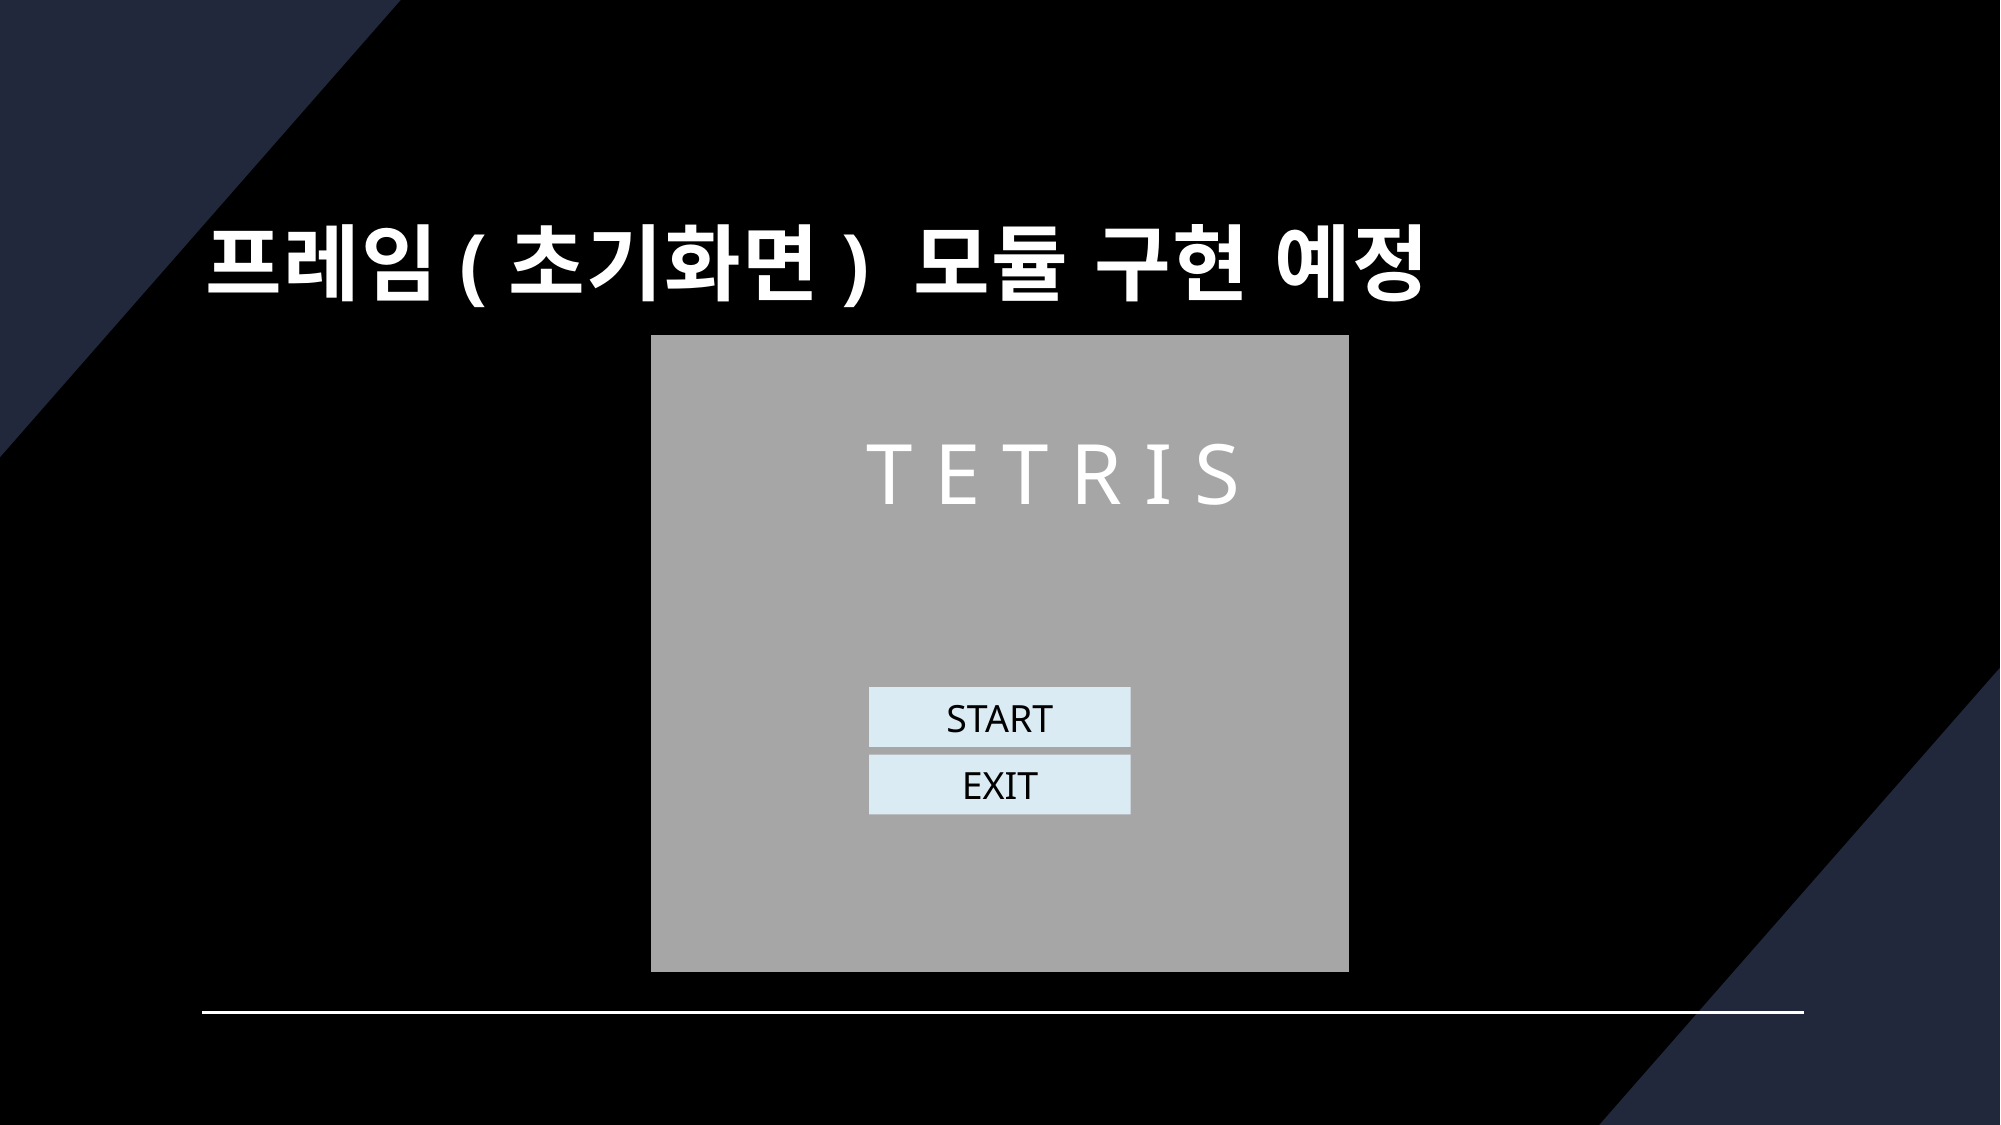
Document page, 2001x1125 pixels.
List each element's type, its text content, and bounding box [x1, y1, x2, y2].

title 프레임(초기화면) 모듈 구현 예정 [187, 143, 1813, 367]
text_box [650, 333, 1350, 974]
